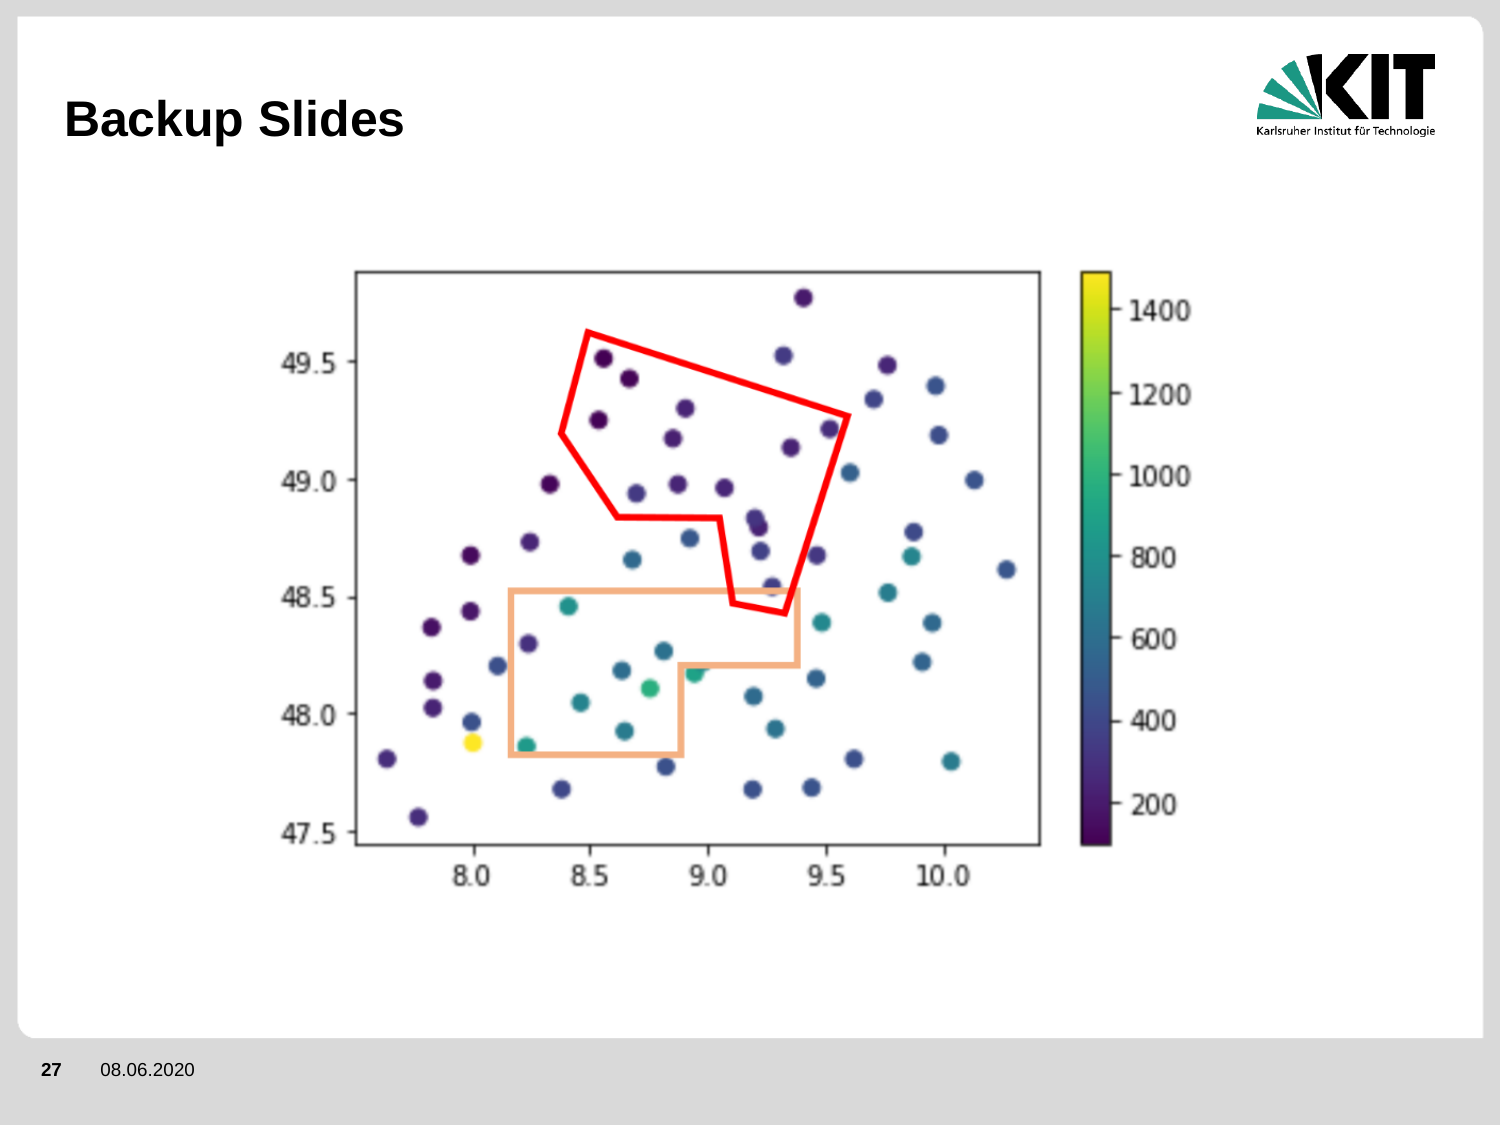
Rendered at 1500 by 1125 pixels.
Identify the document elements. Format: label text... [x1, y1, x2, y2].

title Backup Slides [64, 54, 1198, 147]
picture [0, 0, 1500, 1125]
